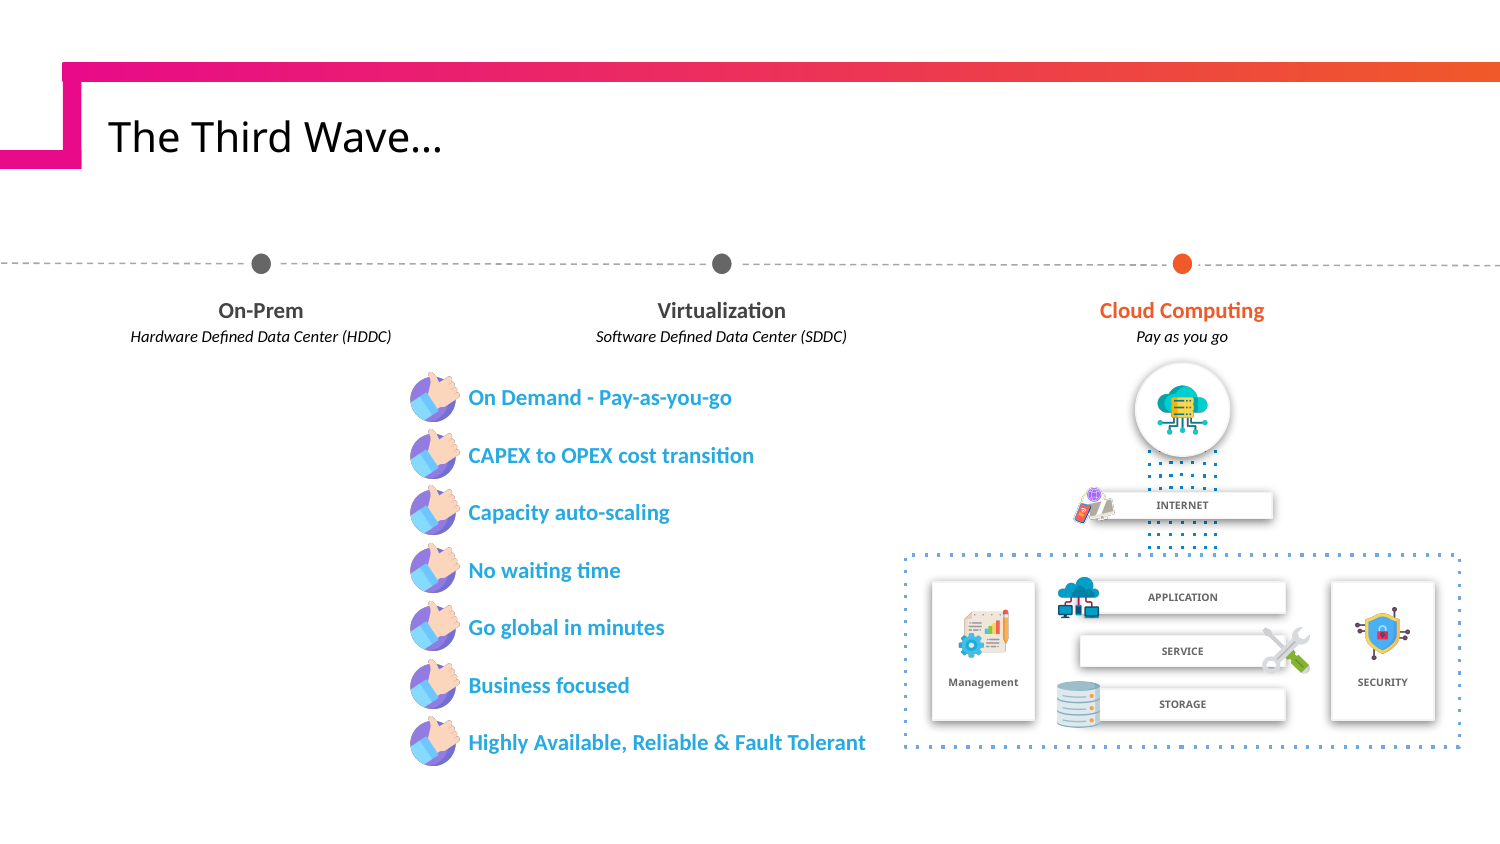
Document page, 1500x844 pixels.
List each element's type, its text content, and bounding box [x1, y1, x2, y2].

text_box [1169, 250, 1196, 261]
text_box [1135, 363, 1230, 437]
text_box Capacity auto-scaling [463, 486, 900, 537]
picture [410, 485, 460, 536]
text_box [713, 274, 731, 278]
text_box SERVICE [1080, 635, 1257, 667]
picture [1355, 606, 1411, 661]
picture [410, 716, 460, 767]
text_box No waiting time [462, 544, 900, 594]
picture [956, 606, 1011, 661]
picture [410, 543, 460, 594]
picture [1262, 627, 1311, 675]
text_box Go global in minutes [463, 601, 900, 652]
picture [1155, 382, 1211, 437]
text_box STORAGE [1106, 689, 1286, 721]
text_box Cloud Computing Pay as you go [986, 284, 1379, 353]
picture [410, 372, 460, 422]
text_box [248, 250, 274, 261]
text_box SECURITY [1331, 581, 1435, 721]
picture [1073, 485, 1115, 526]
text_box Business focused [463, 659, 900, 710]
text_box [709, 250, 735, 261]
text_box On Demand - Pay-as-you-go [461, 371, 900, 422]
picture [410, 601, 460, 651]
text_box [1174, 274, 1191, 278]
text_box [0, 262, 1500, 266]
picture [1054, 681, 1103, 728]
text_box [905, 554, 1460, 747]
text_box APPLICATION [1106, 581, 1286, 613]
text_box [1148, 507, 1217, 553]
picture [410, 428, 460, 479]
text_box Virtualization Software Defined Data Center (SDDC) [525, 284, 918, 353]
text_box INTERNET [1118, 492, 1272, 519]
text_box On-Prem Hardware Defined Data Center (HDDC) [65, 284, 458, 353]
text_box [1149, 412, 1217, 493]
picture [410, 658, 460, 709]
text_box Highly Available, Reliable & Fault Tolerant [463, 716, 900, 767]
title The Third Wave… [100, 117, 1455, 169]
text_box [252, 274, 270, 278]
picture [1054, 574, 1103, 621]
text_box CAPEX to OPEX cost transition [463, 429, 900, 479]
text_box Management [932, 581, 1035, 721]
